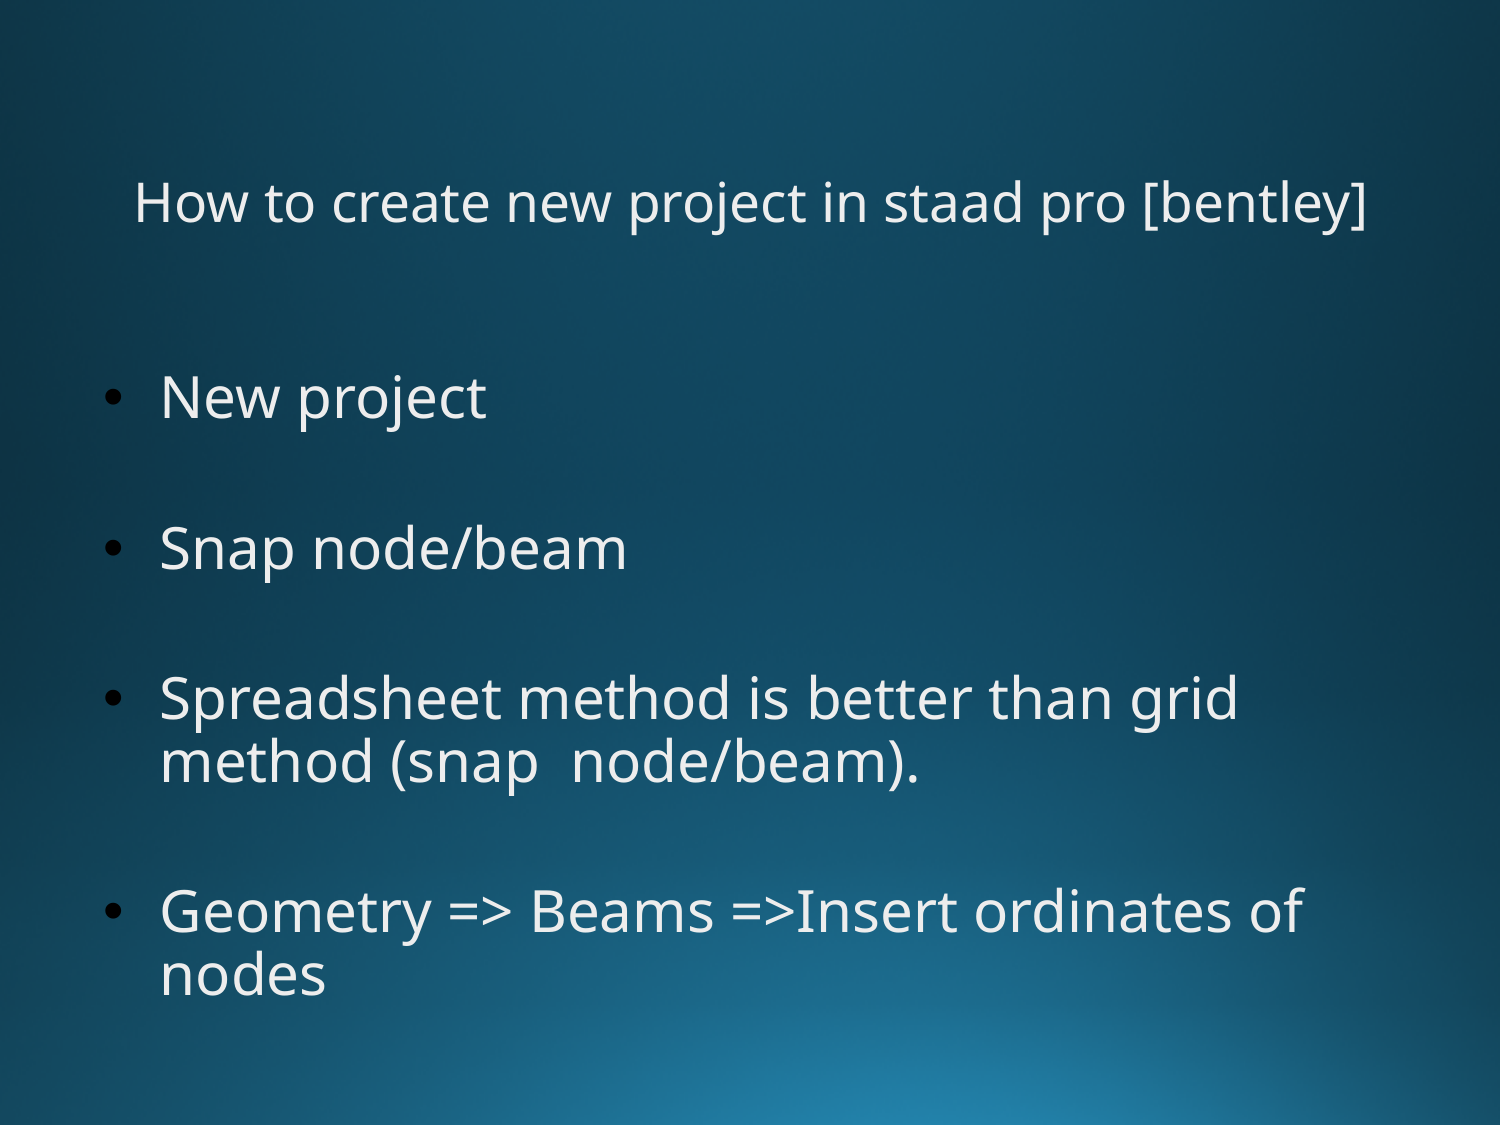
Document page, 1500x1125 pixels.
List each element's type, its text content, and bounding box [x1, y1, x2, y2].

picture [0, 0, 1500, 1125]
list New project Snap node/beam Spreadsheet method is better than grid method (snap node/beam). Geometry => Beams =>Insert ordinates of nodes [88, 278, 1439, 1022]
title How to create new project in staad pro [bentley] [76, 149, 1427, 327]
